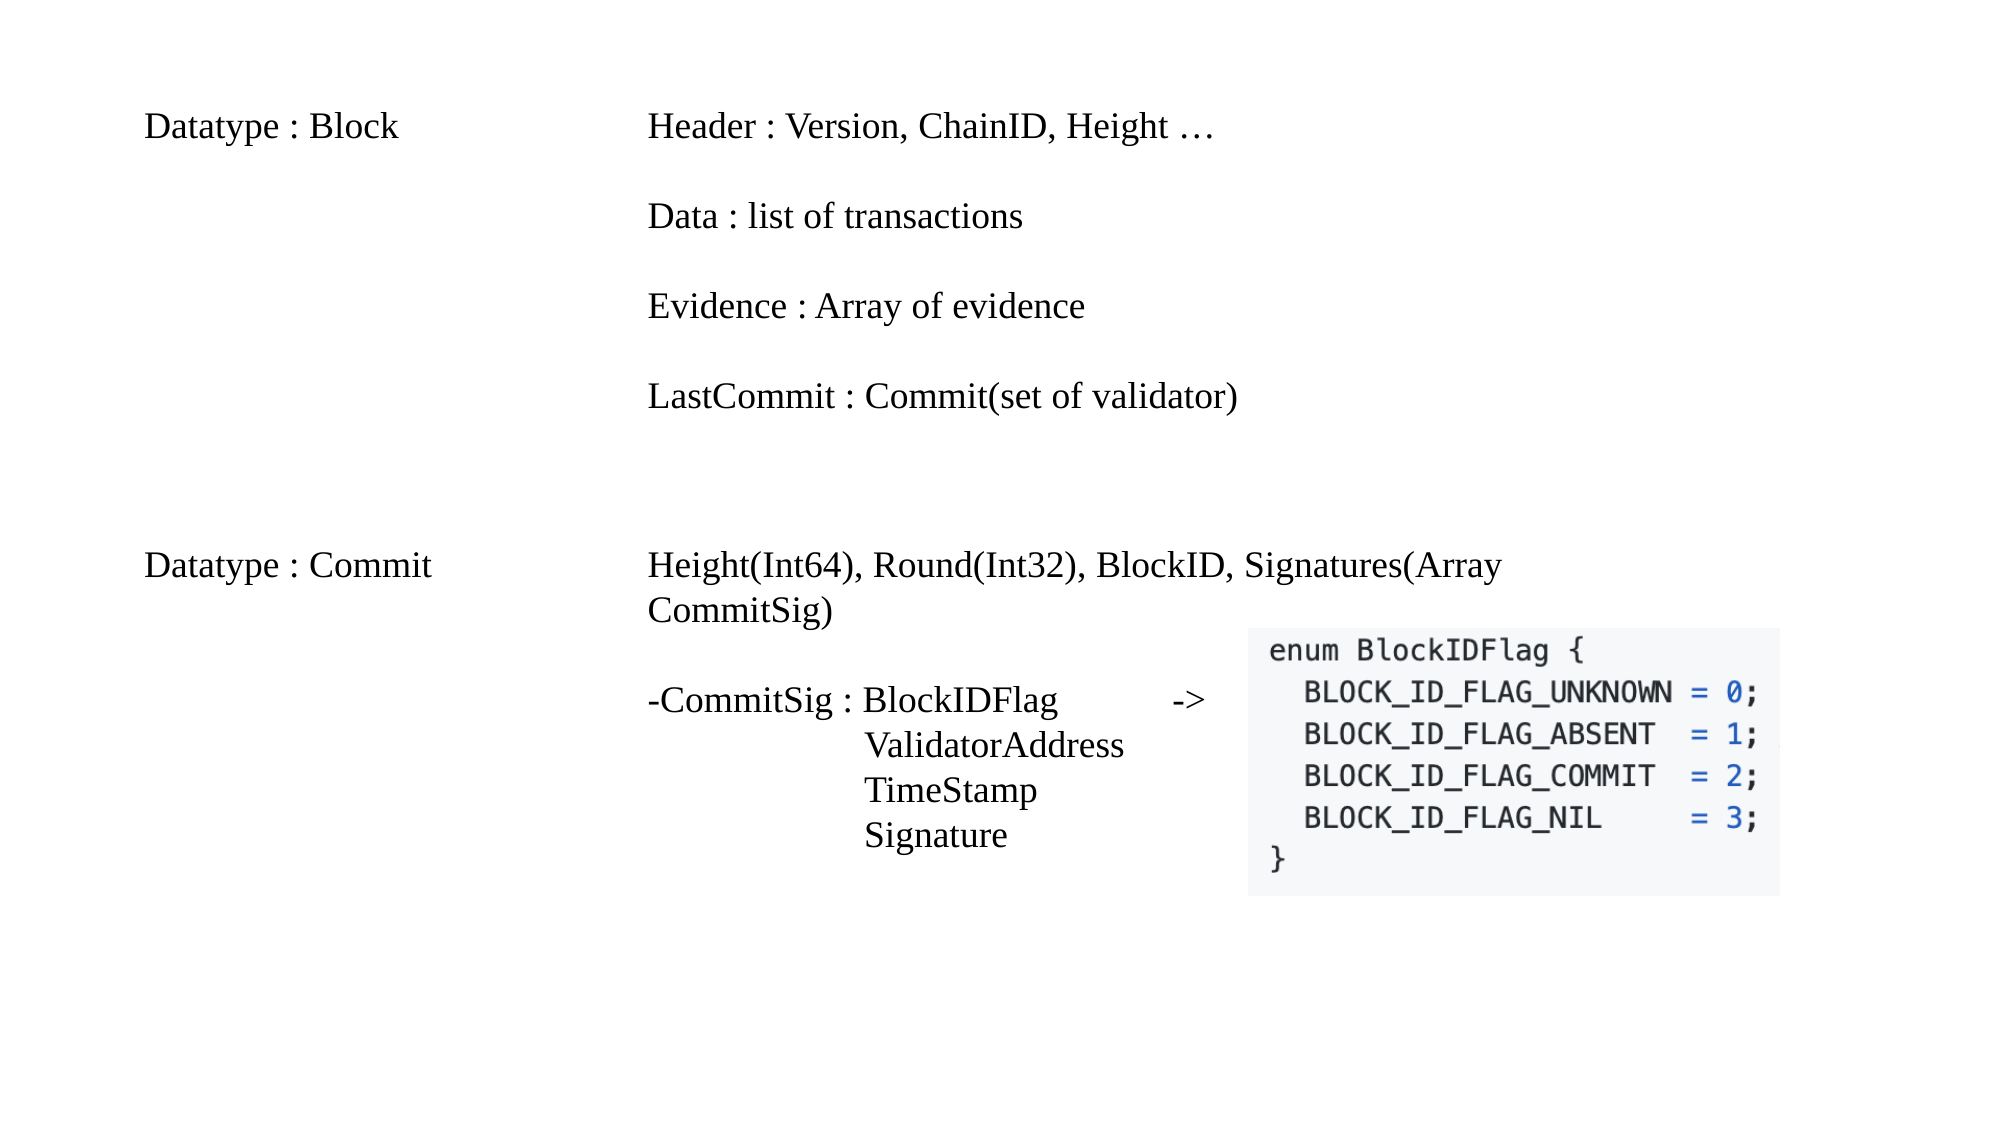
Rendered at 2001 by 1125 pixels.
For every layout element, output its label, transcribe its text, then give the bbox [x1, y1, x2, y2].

text_box Datatype : Block [129, 93, 632, 154]
picture [1248, 628, 1780, 896]
text_box Datatype : Commit [129, 532, 632, 592]
text_box Height(Int64), Round(Int32), BlockID, Signatures(Array CommitSig) -CommitSig : BlockIDFlag -> ValidatorAddress TimeStamp Signature [632, 532, 1703, 862]
text_box Header : Version, ChainID, Height … Data : list of transactions Evidence : Array of evidence LastCommit : Commit(set of validator) [632, 93, 1703, 424]
